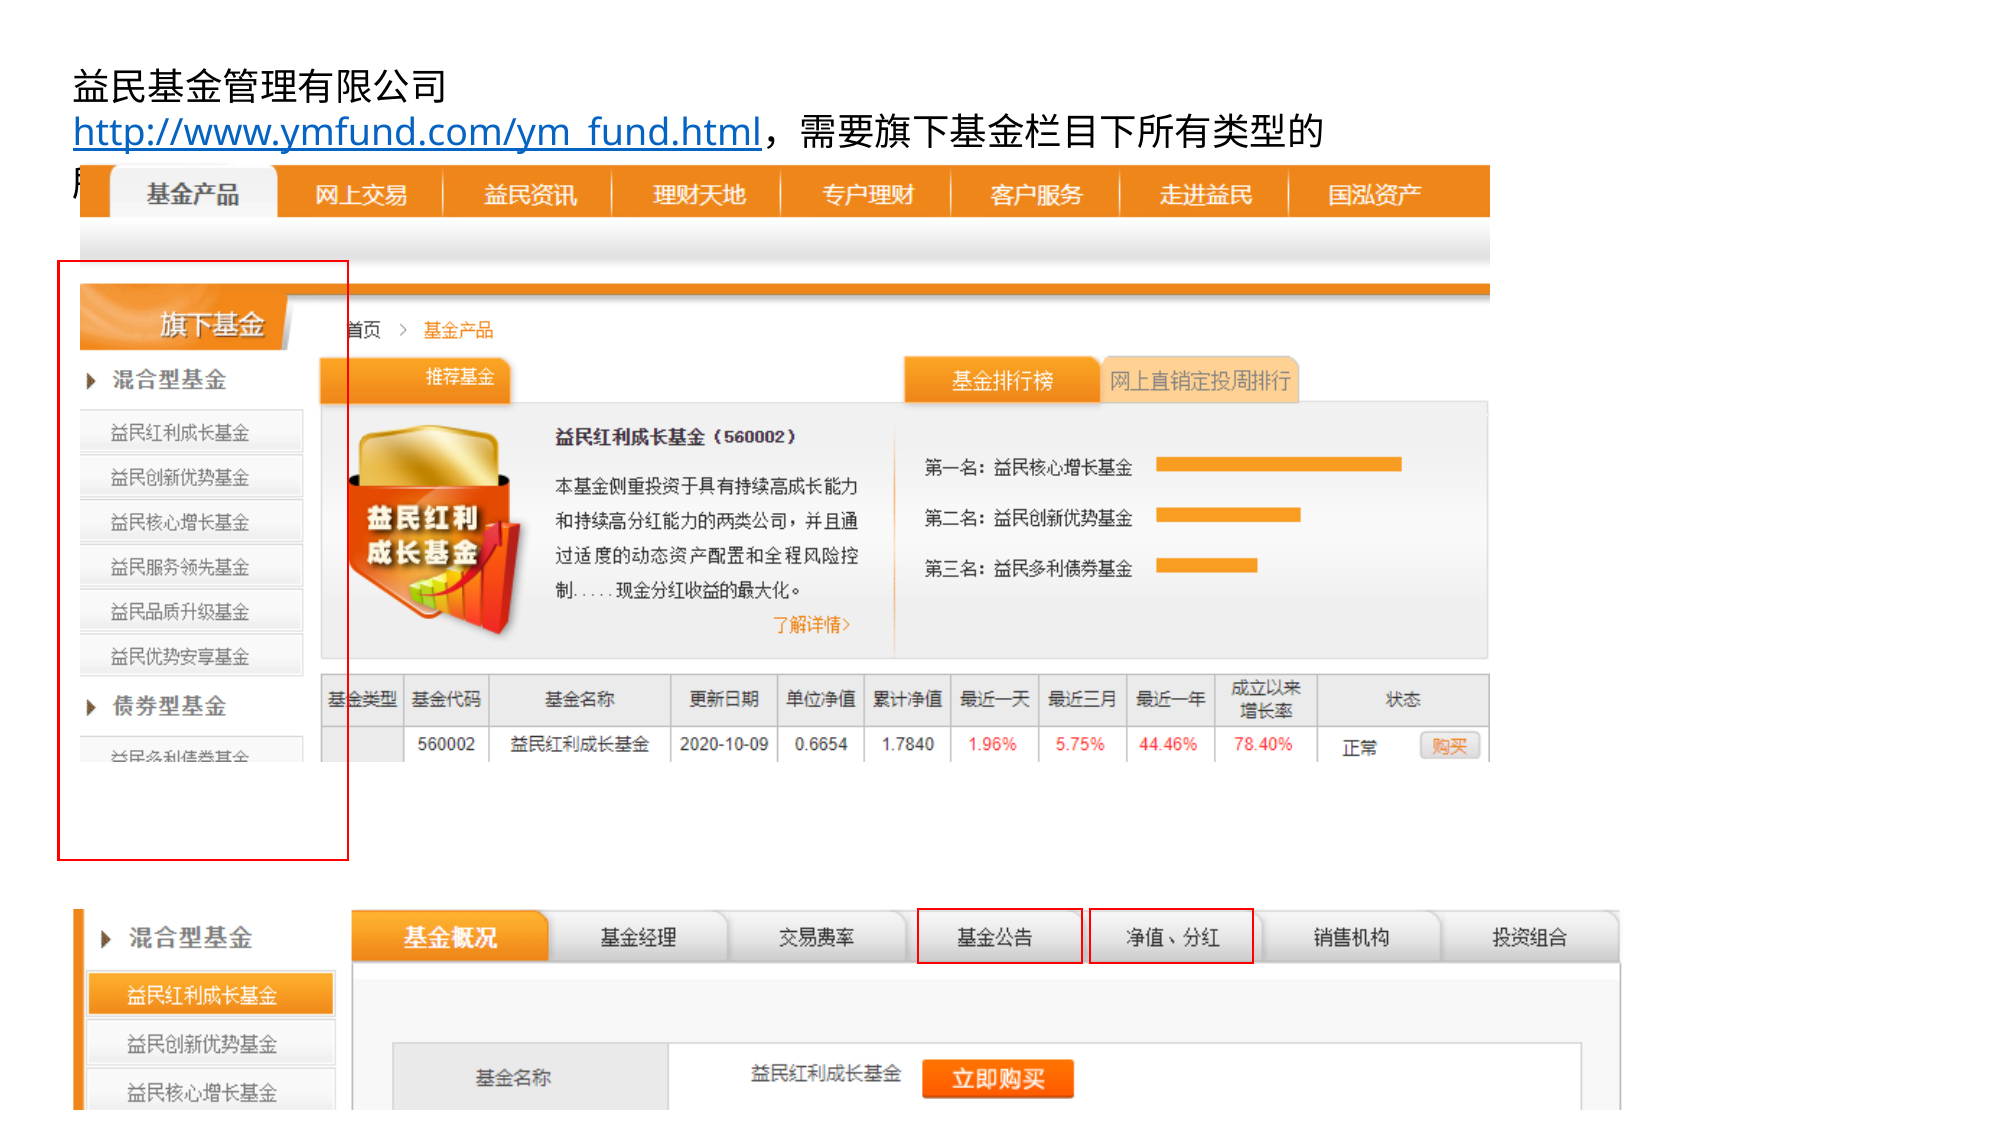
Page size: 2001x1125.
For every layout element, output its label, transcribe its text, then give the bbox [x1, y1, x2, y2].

picture [80, 161, 1490, 762]
text_box 益民基金管理有限公司 http://www.ymfund.com/ym_fund.html，需要旗下基金栏目下所有类型的所有 [57, 55, 1350, 212]
text_box [57, 260, 349, 861]
picture [72, 909, 1634, 1110]
